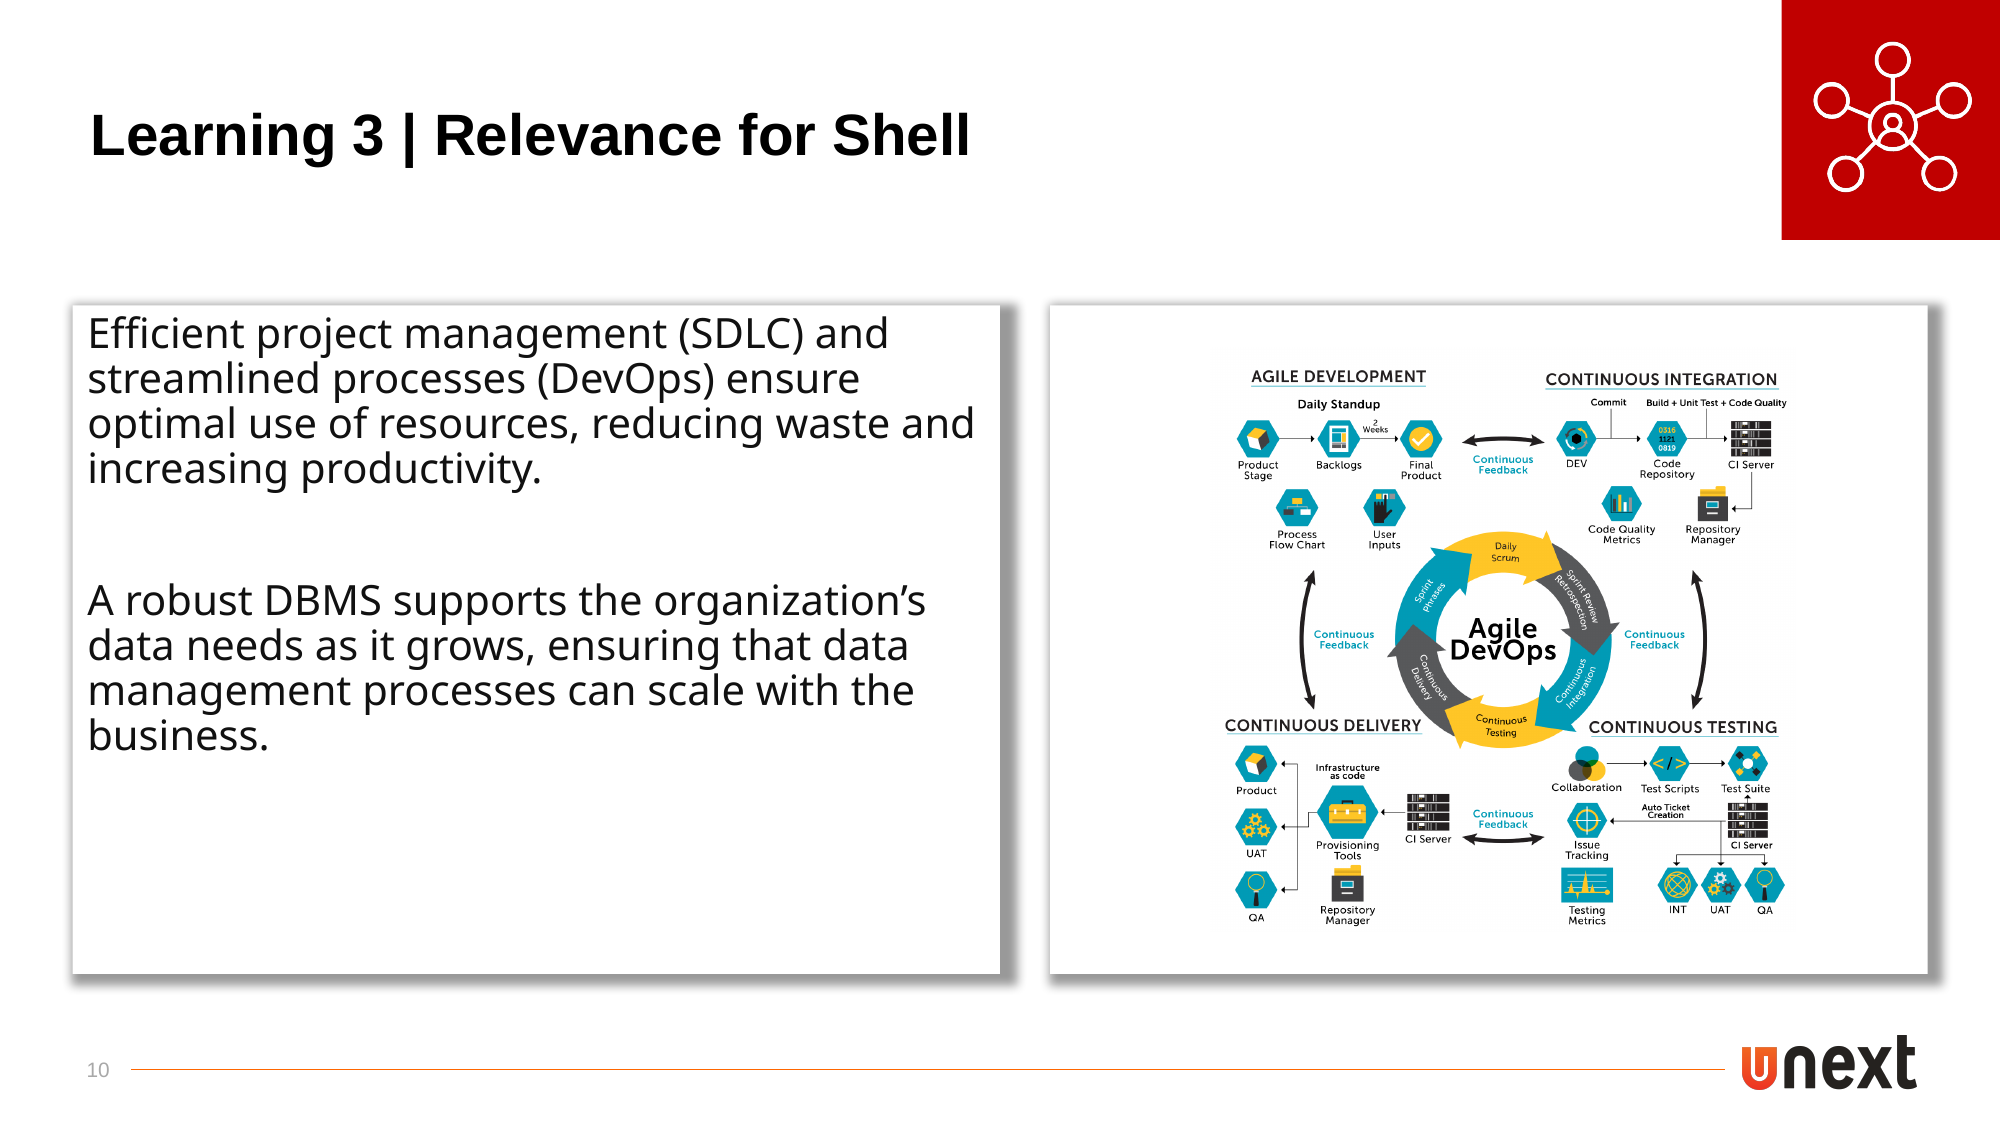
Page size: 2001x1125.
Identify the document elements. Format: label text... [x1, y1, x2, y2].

picture [1742, 1035, 1917, 1090]
picture [1795, 19, 1990, 214]
text_box [1050, 305, 1928, 974]
picture [1210, 347, 1796, 932]
slide_number 10 [48, 1047, 110, 1091]
title Learning 3 | Relevance for Shell [76, 78, 1795, 196]
text_box Efficient project management (SDLC) and streamlined processes (DevOps) ensure optimal use of resources, reducing waste and increasing productivity. A robust DBMS supports the organization’s data needs as it grows, ensuring that data management processes can scale with the business. [72, 305, 1000, 974]
text_box [1781, 0, 2000, 241]
